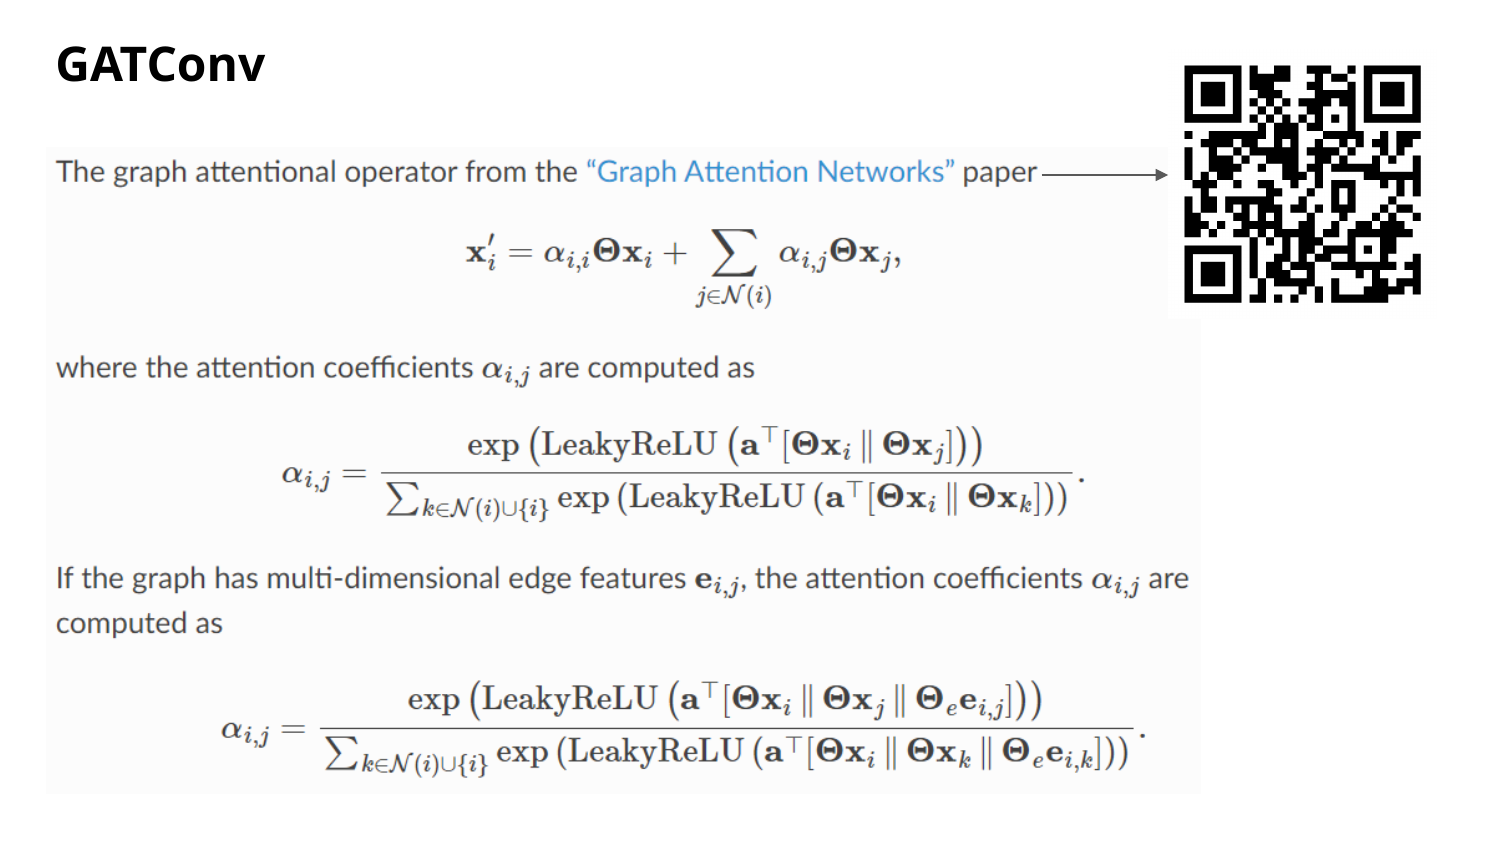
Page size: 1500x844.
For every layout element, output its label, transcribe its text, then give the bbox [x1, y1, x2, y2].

picture [46, 49, 1438, 794]
title GATConv [46, 28, 1454, 148]
